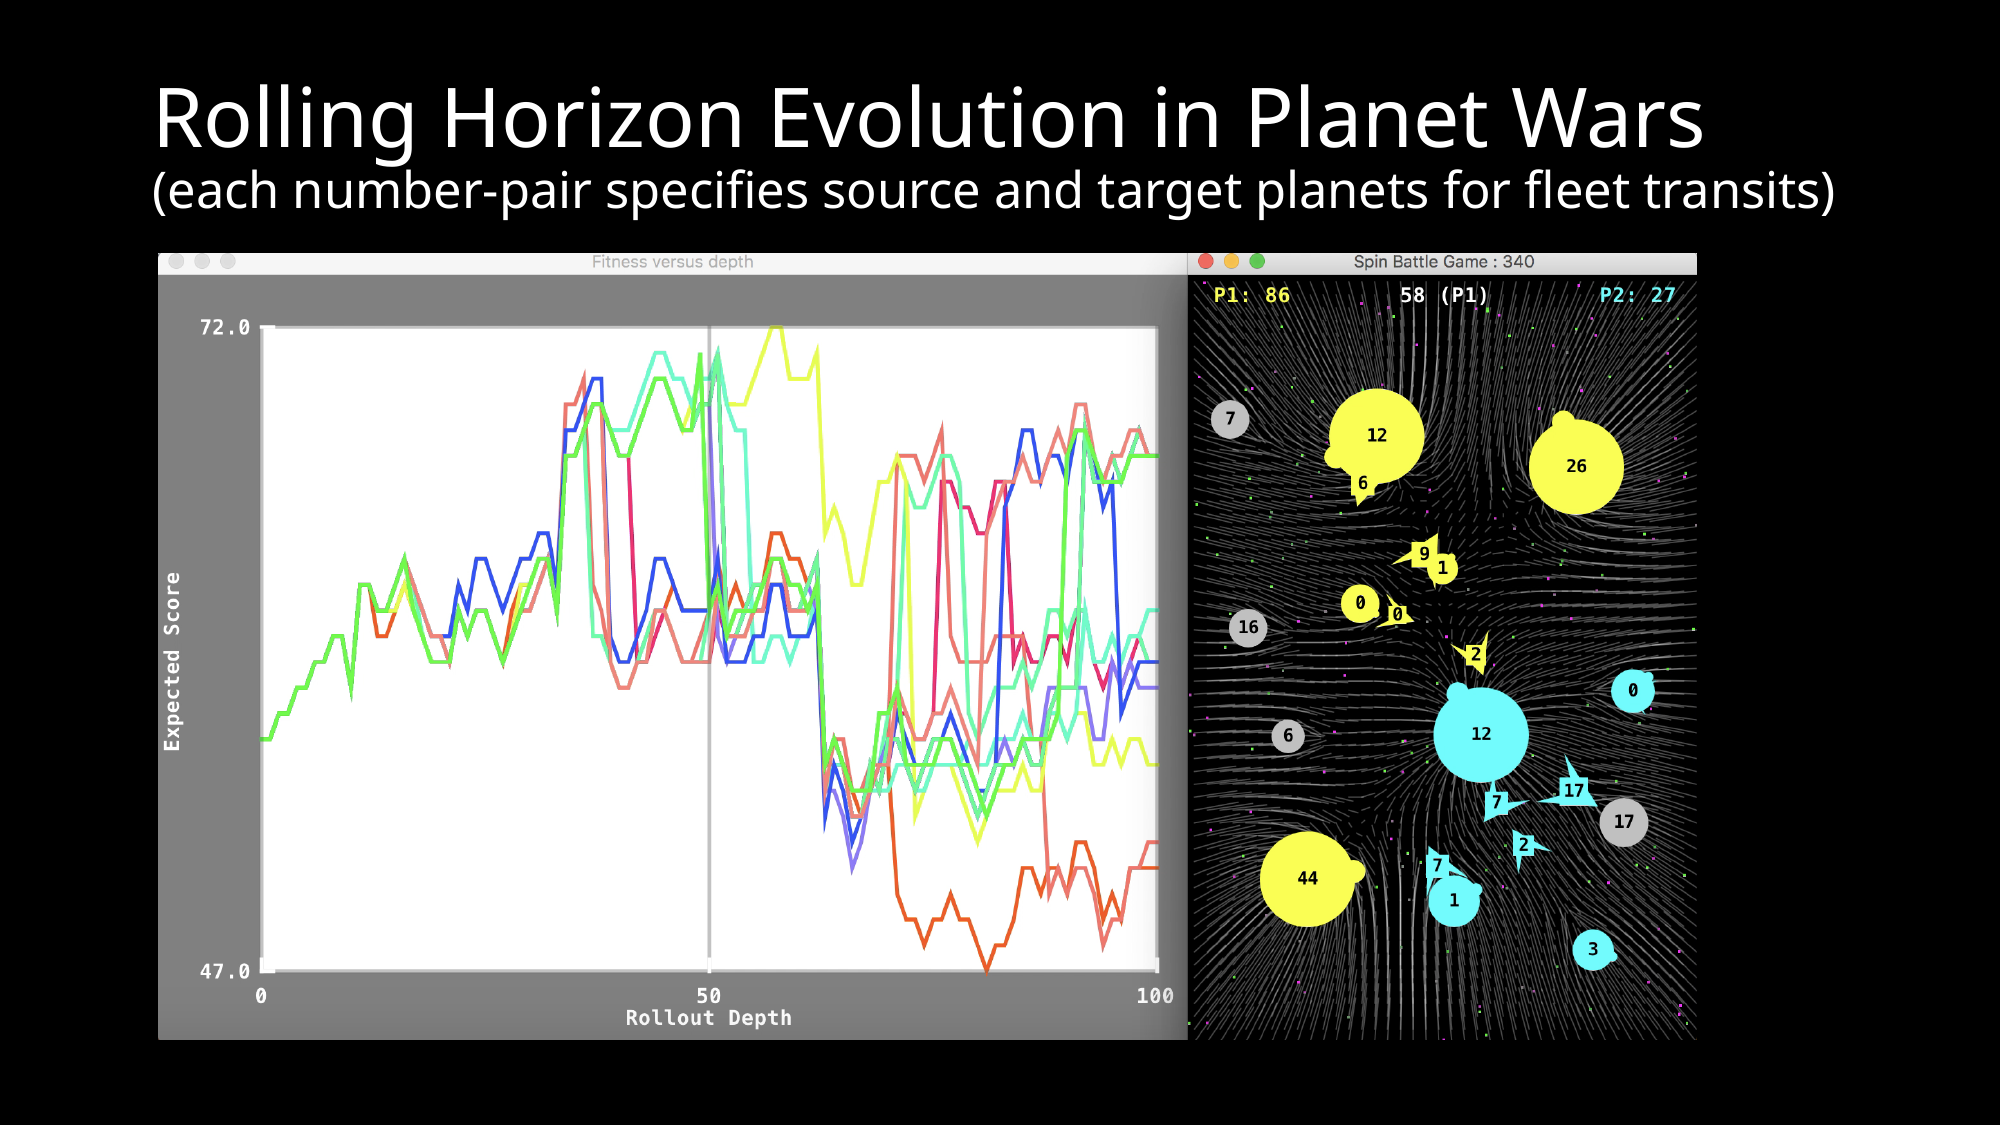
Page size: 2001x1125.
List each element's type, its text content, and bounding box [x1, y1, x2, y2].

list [158, 253, 1697, 1040]
title Rolling Horizon Evolution in Planet Wars (each number-pair specifies source and target planets for fleet transits) [137, 59, 1863, 236]
